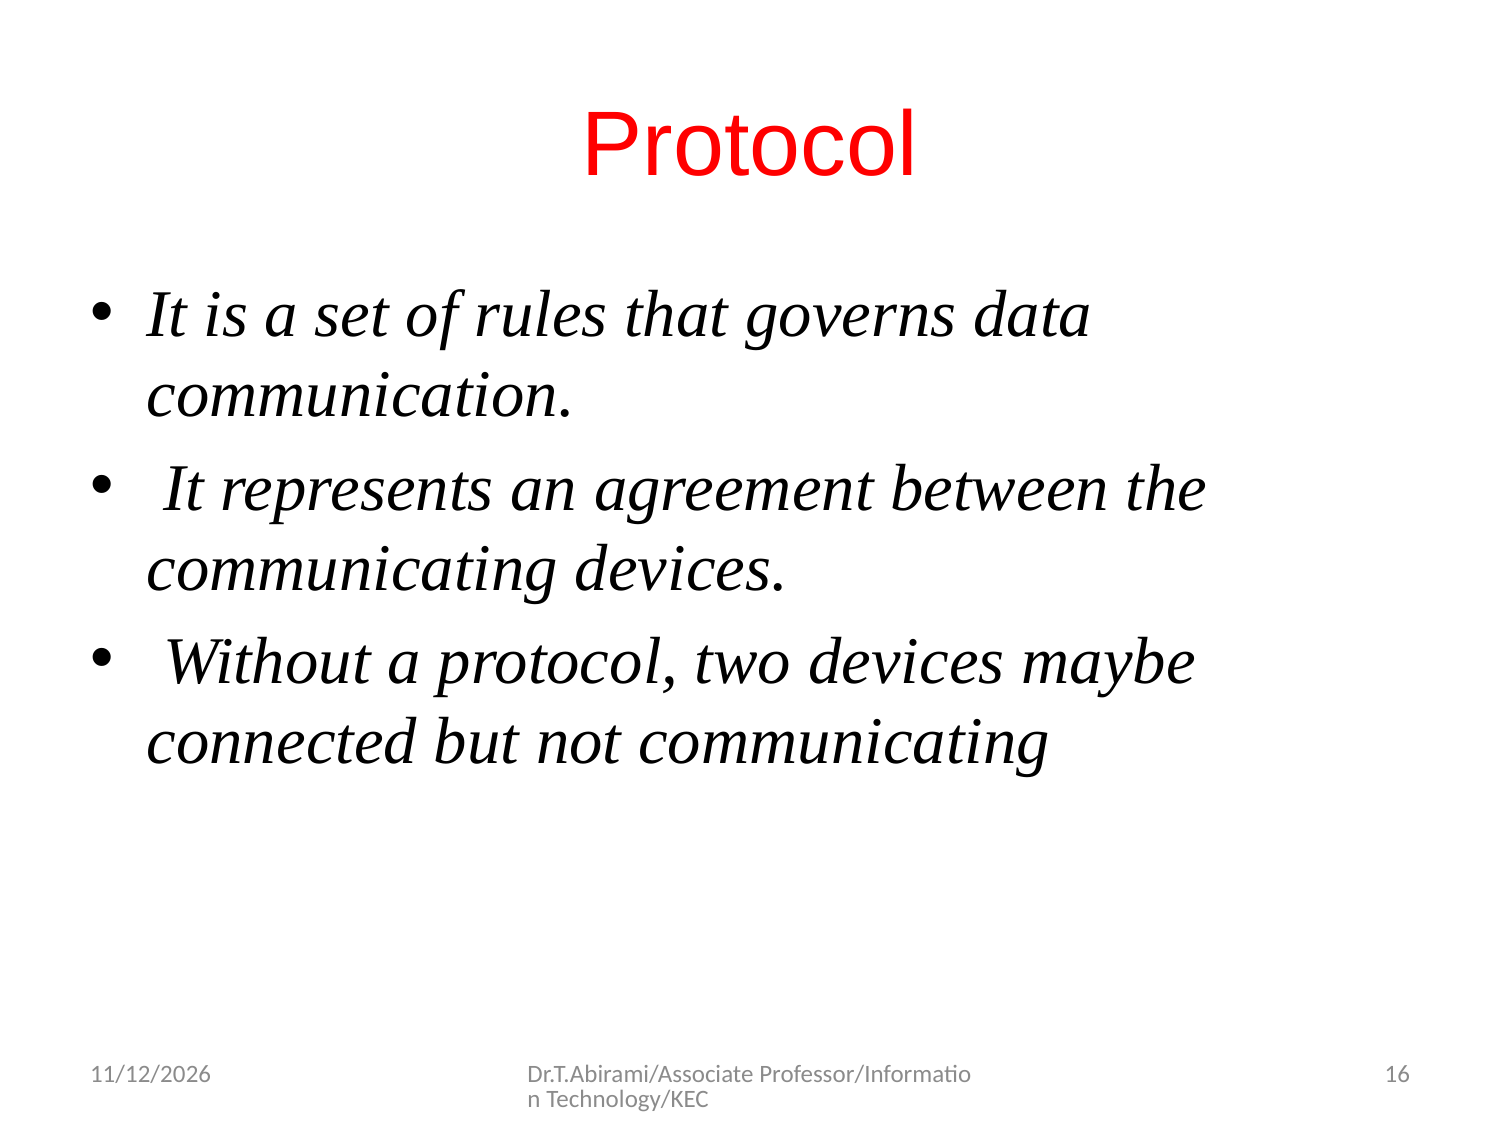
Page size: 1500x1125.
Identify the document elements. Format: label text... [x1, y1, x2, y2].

footer Dr.T.Abirami/Associate Professor/Information Technology/KEC [512, 1042, 988, 1103]
slide_number 16 [1074, 1042, 1425, 1103]
title Protocol [75, 45, 1425, 233]
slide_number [75, 1042, 425, 1103]
list It is a set of rules that governs data communication. It represents an agreement between the communicating devices. Without a protocol, two devices maybe connected but not communicating [75, 262, 1475, 1005]
